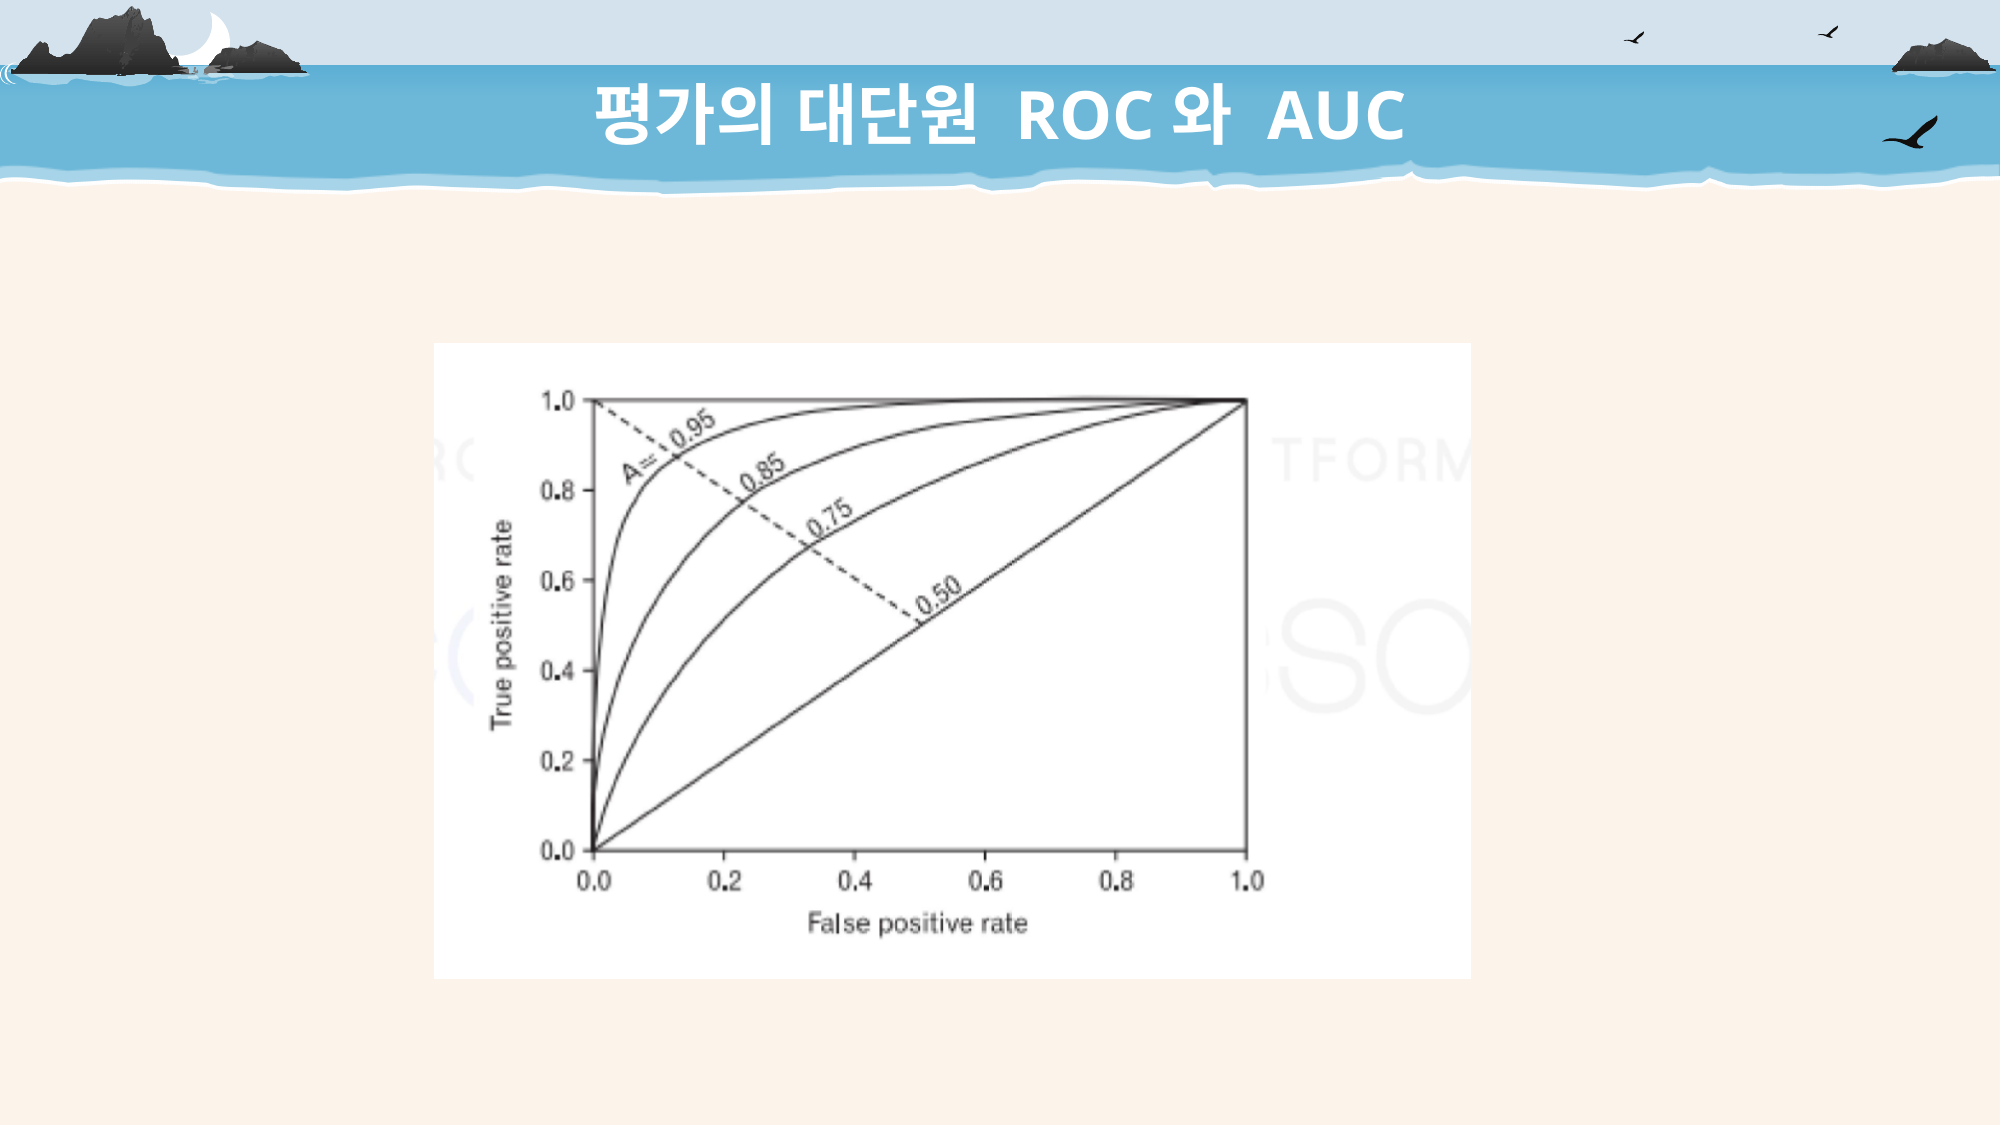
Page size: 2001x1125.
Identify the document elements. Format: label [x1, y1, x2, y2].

text_box [0, 0, 2000, 218]
picture [434, 343, 1471, 979]
